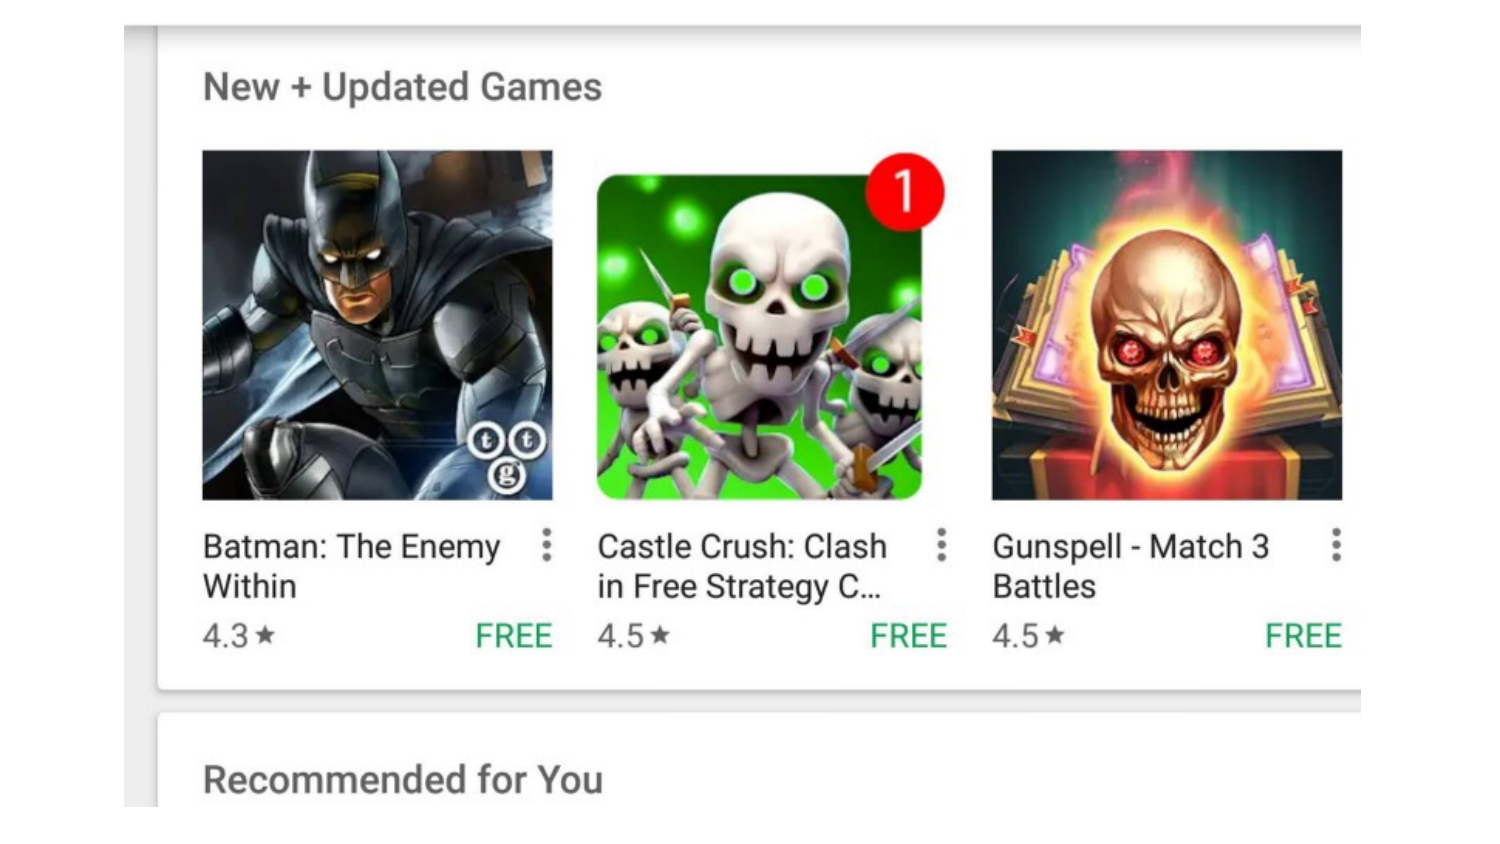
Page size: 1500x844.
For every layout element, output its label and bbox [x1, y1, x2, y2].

picture [124, 12, 1361, 807]
